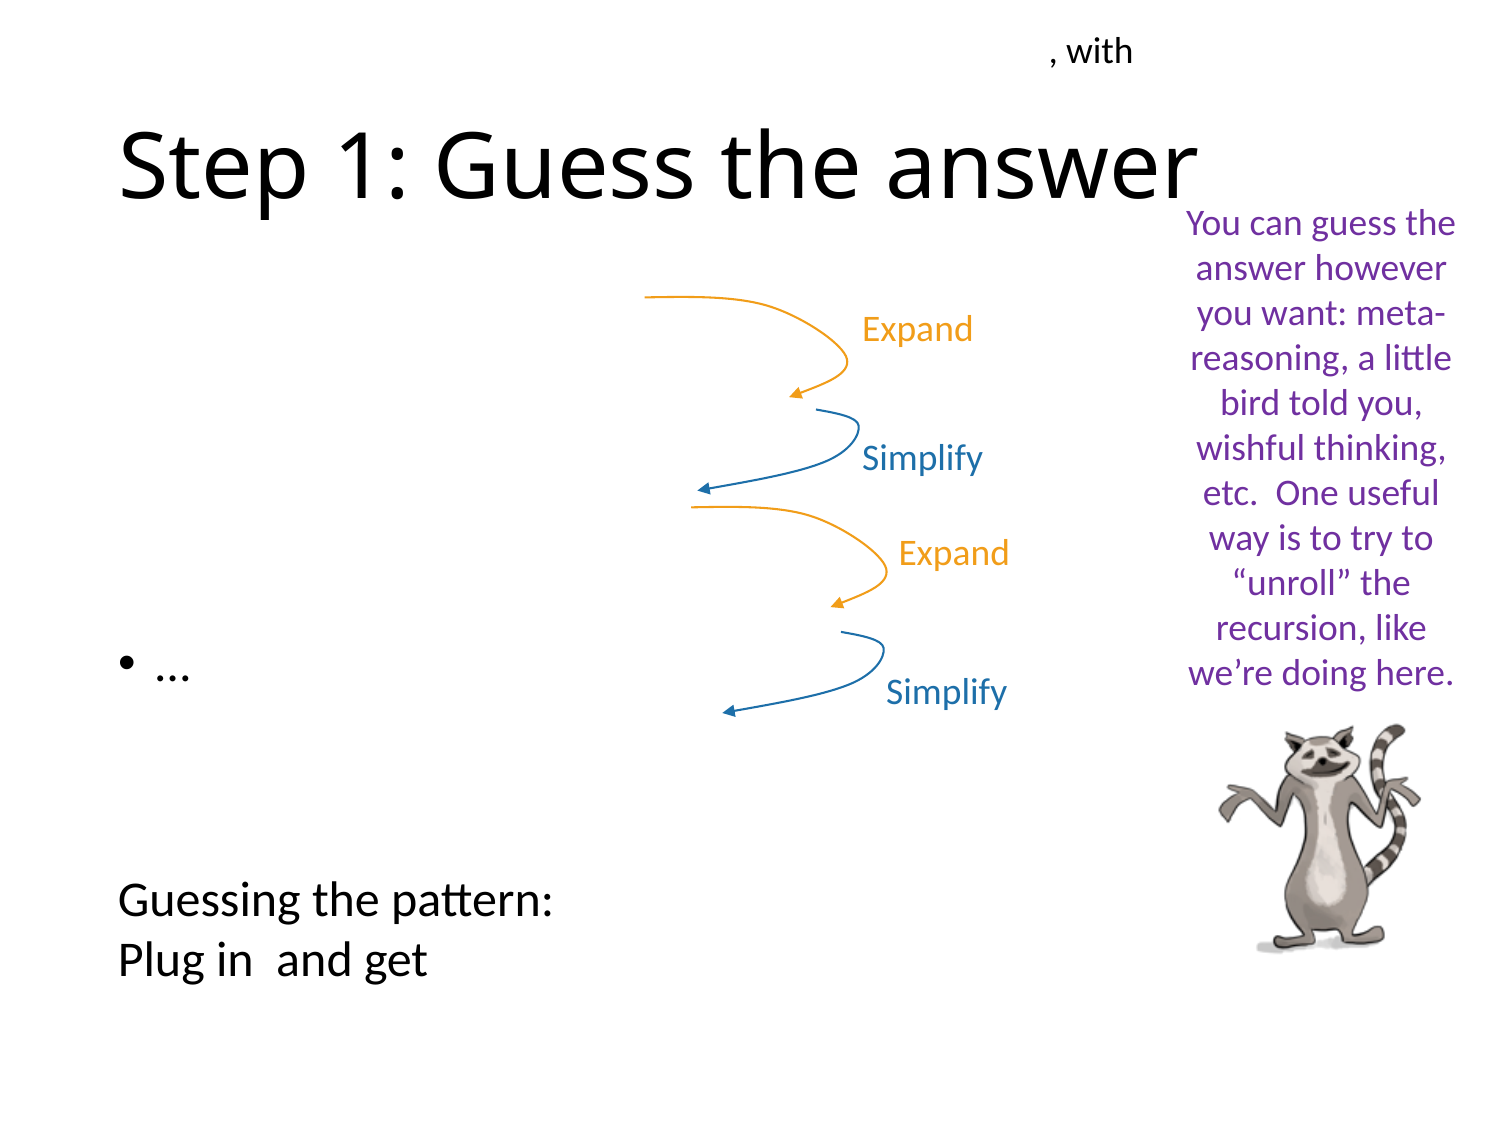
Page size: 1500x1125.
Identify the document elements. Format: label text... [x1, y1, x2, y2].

title Step 1: Guess the answer [103, 59, 1397, 278]
text_box Simplify [847, 425, 1083, 486]
text_box Simplify [871, 659, 1107, 720]
text_box You can guess the answer however you want: meta-reasoning, a little bird told you, wishful thinking, etc. One useful way is to try to “unroll” the recursion, like we’re doing here. [1154, 190, 1489, 701]
text_box [722, 630, 885, 717]
text_box [644, 295, 849, 399]
picture [1211, 705, 1432, 967]
text_box [697, 408, 860, 495]
text_box [691, 505, 888, 609]
